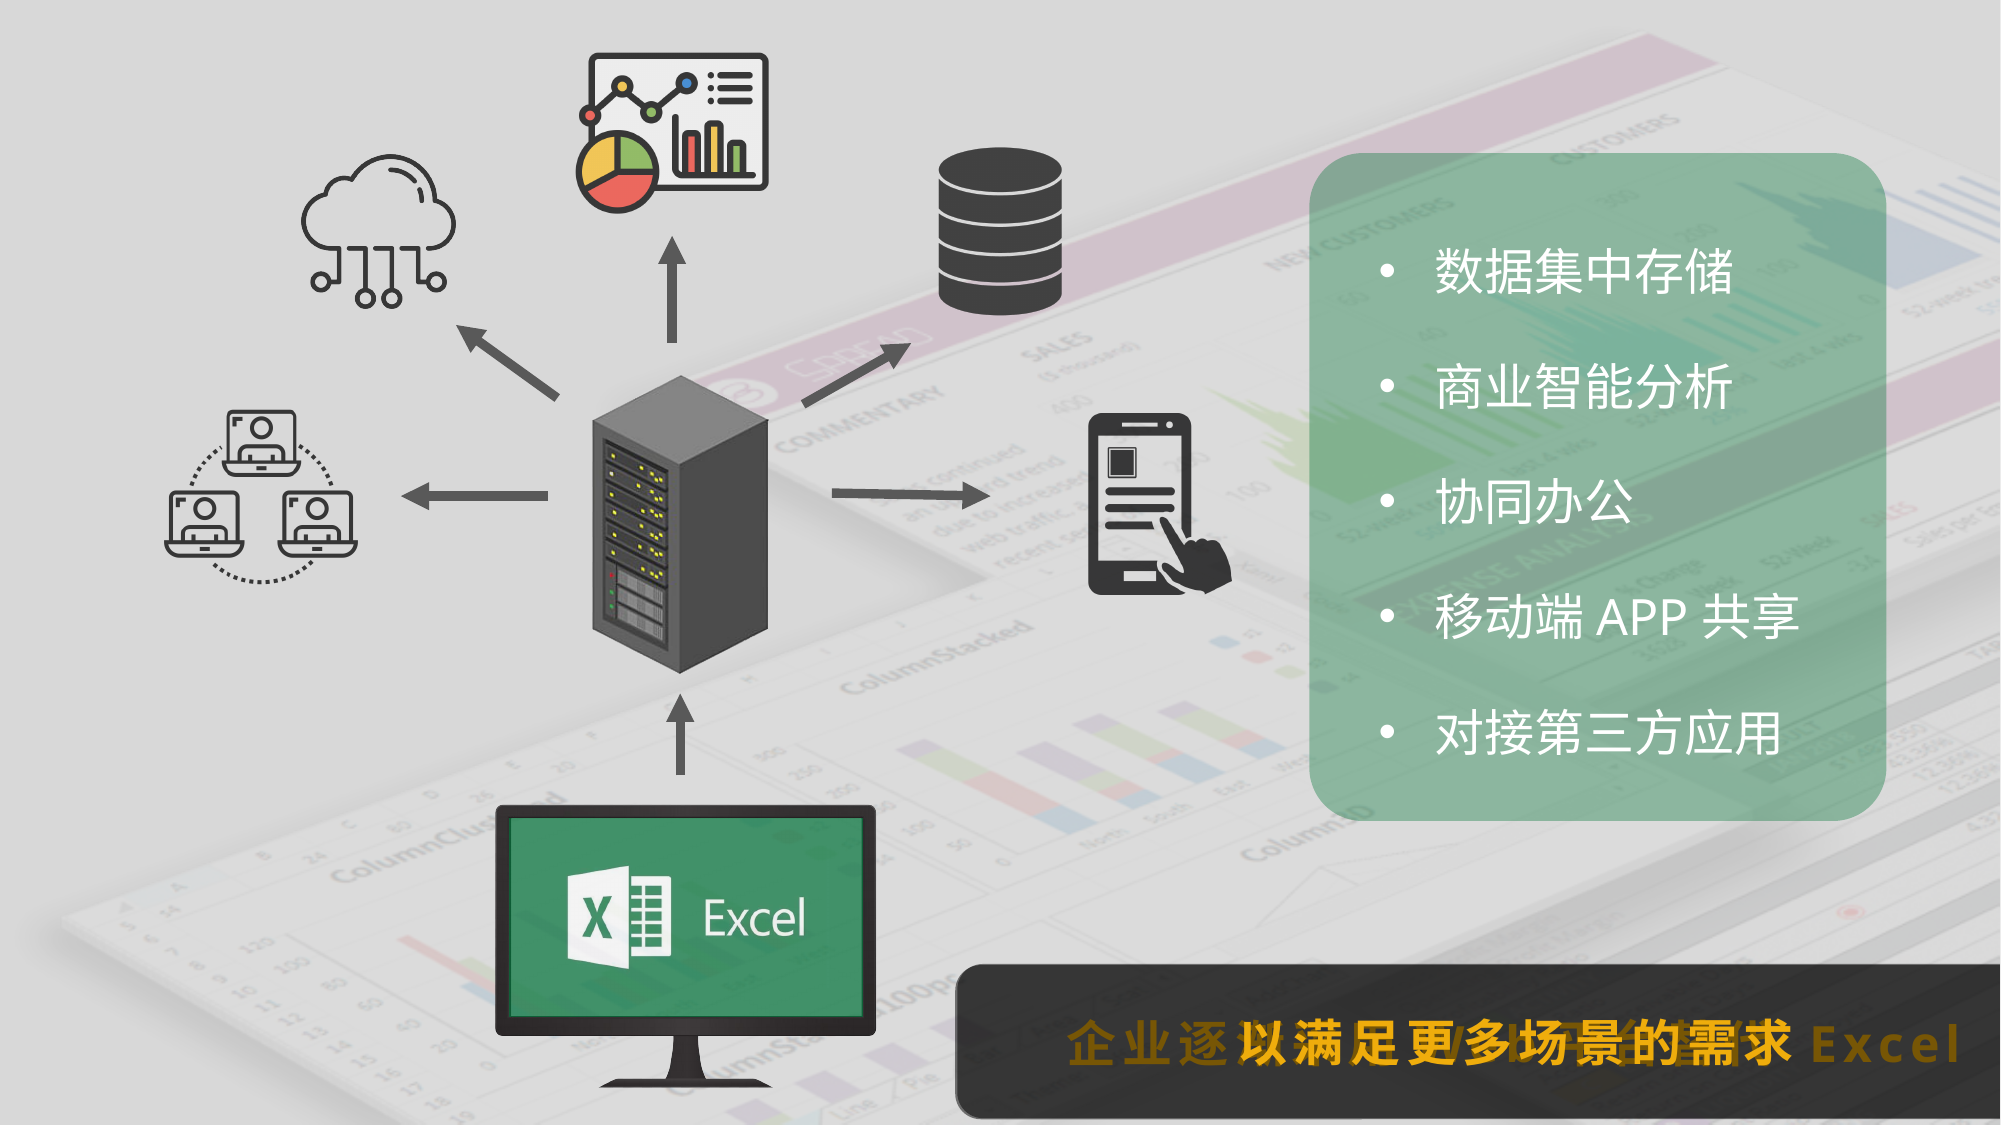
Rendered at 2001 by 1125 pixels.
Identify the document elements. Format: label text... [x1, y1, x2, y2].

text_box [591, 375, 769, 776]
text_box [1309, 153, 1887, 821]
text_box 以满足更多场景的需求 [957, 963, 2000, 1119]
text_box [162, 30, 1251, 595]
picture [487, 796, 884, 1096]
